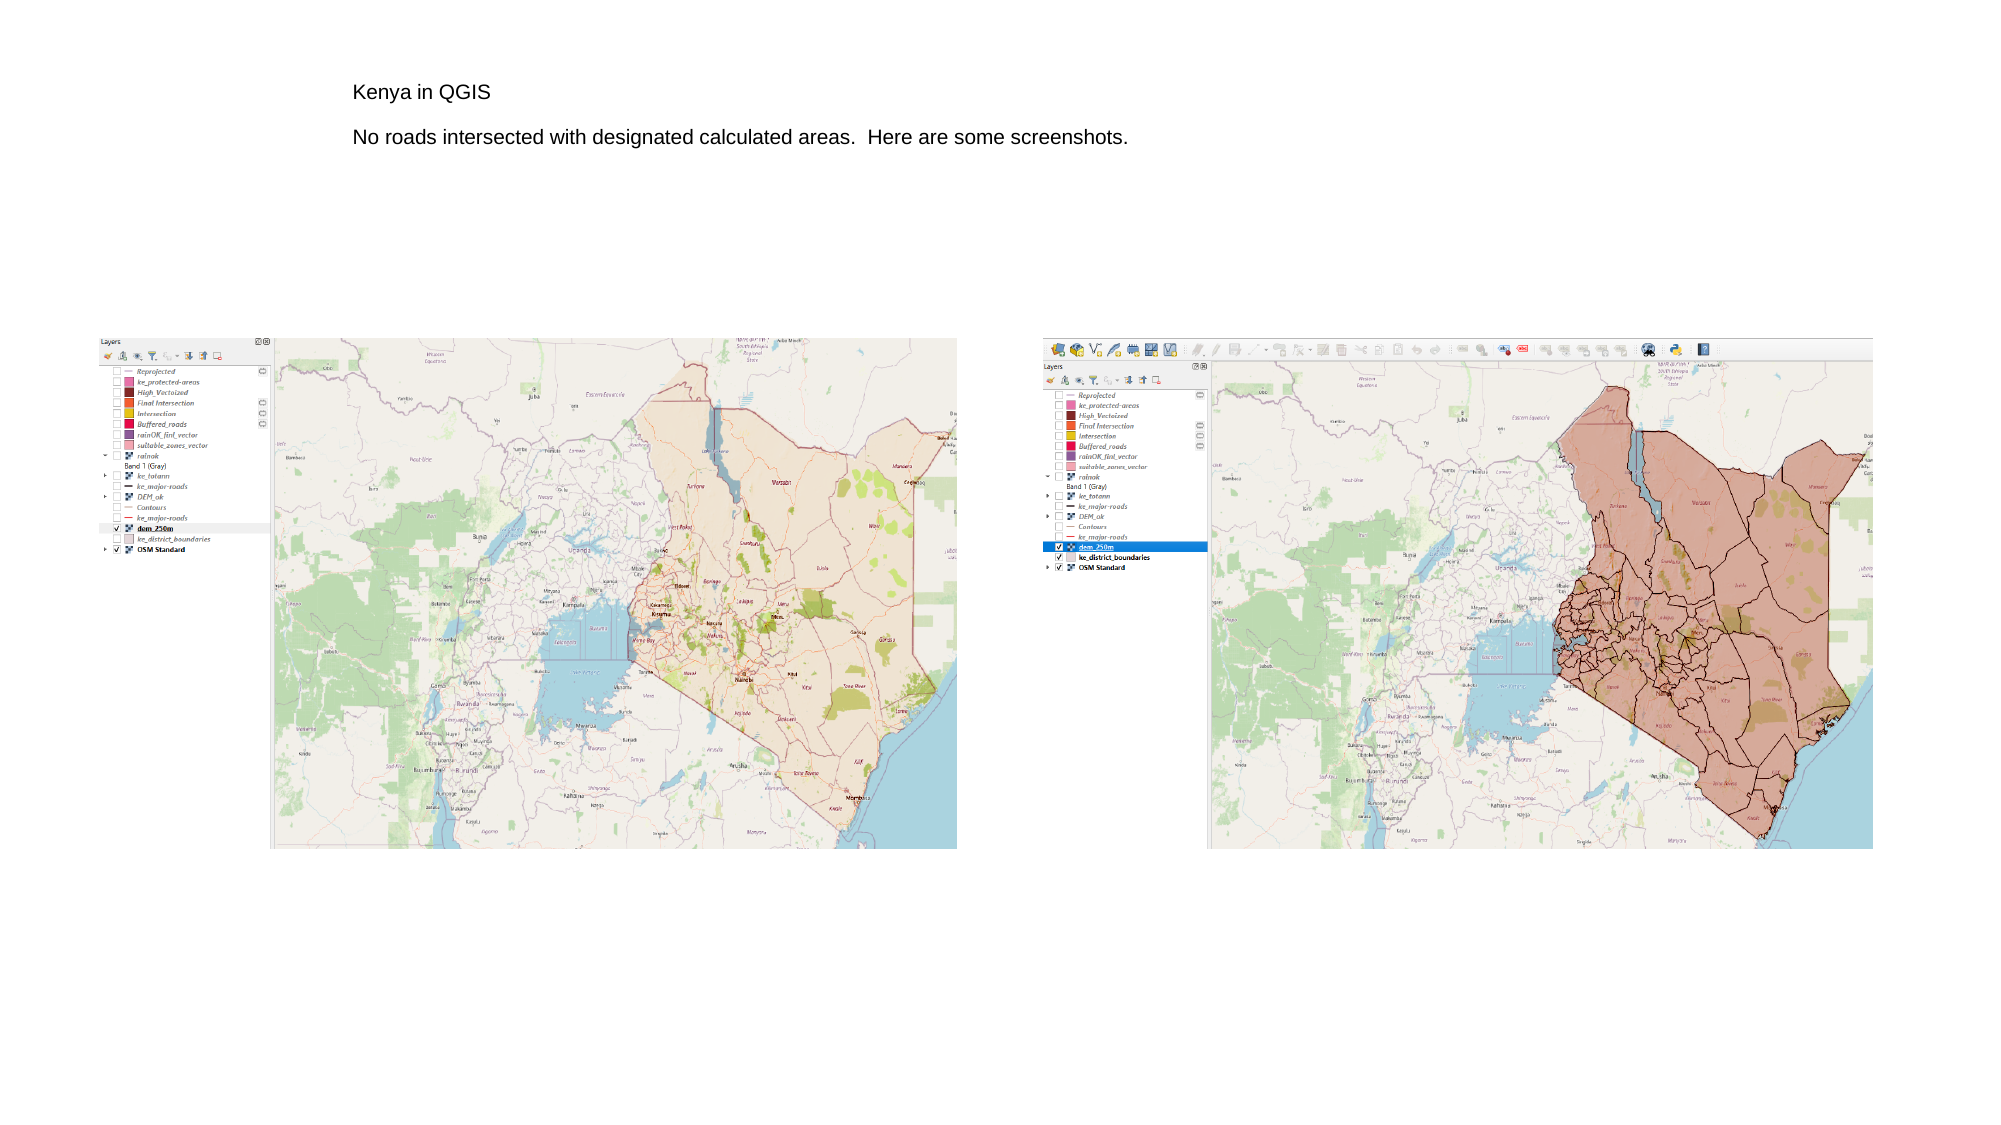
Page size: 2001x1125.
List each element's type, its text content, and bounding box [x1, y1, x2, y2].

picture [99, 338, 957, 850]
text_box Kenya in QGIS No roads intersected with designated calculated areas. Here are some screenshots. [337, 67, 1338, 157]
picture [1042, 338, 1874, 850]
